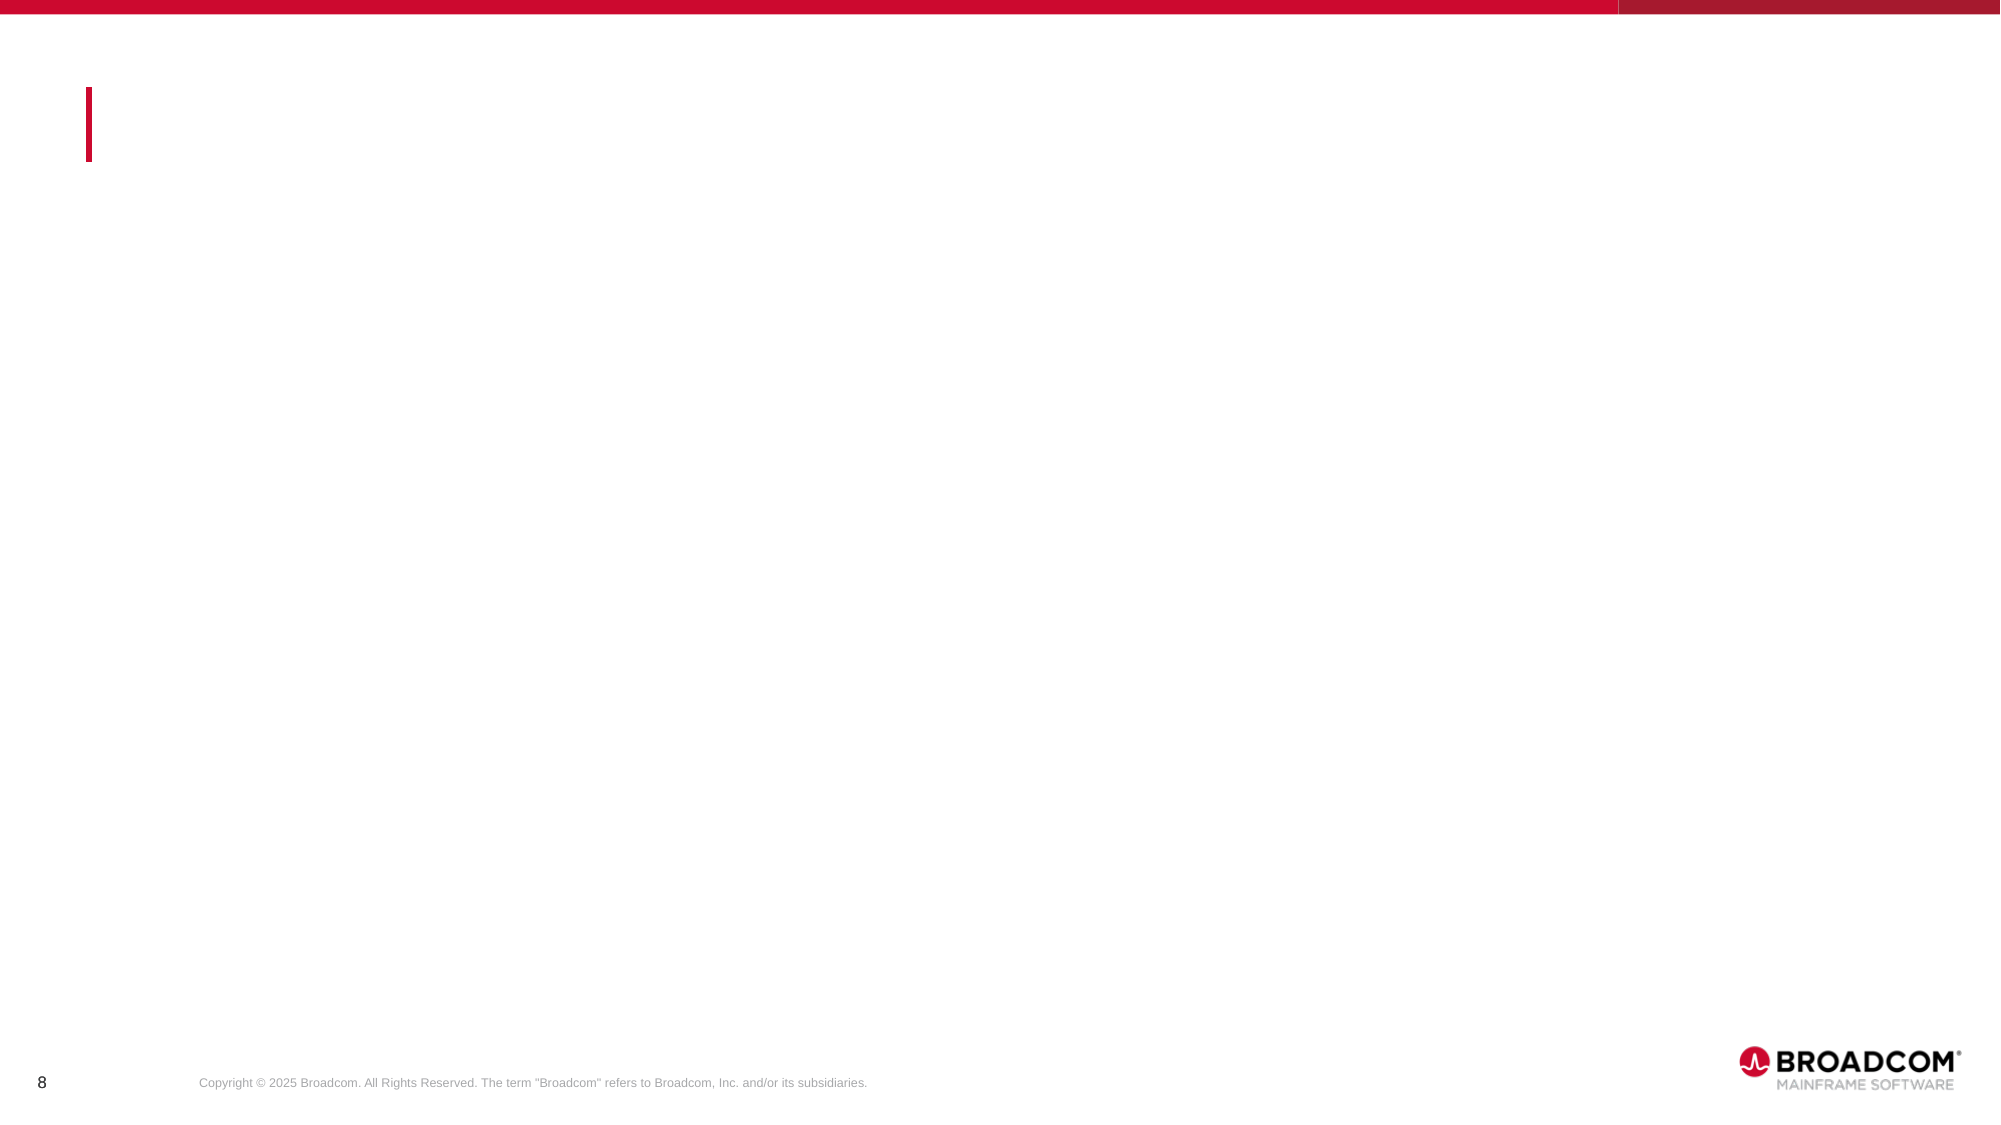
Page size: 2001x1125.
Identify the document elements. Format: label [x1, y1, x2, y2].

picture [1728, 1035, 1973, 1103]
